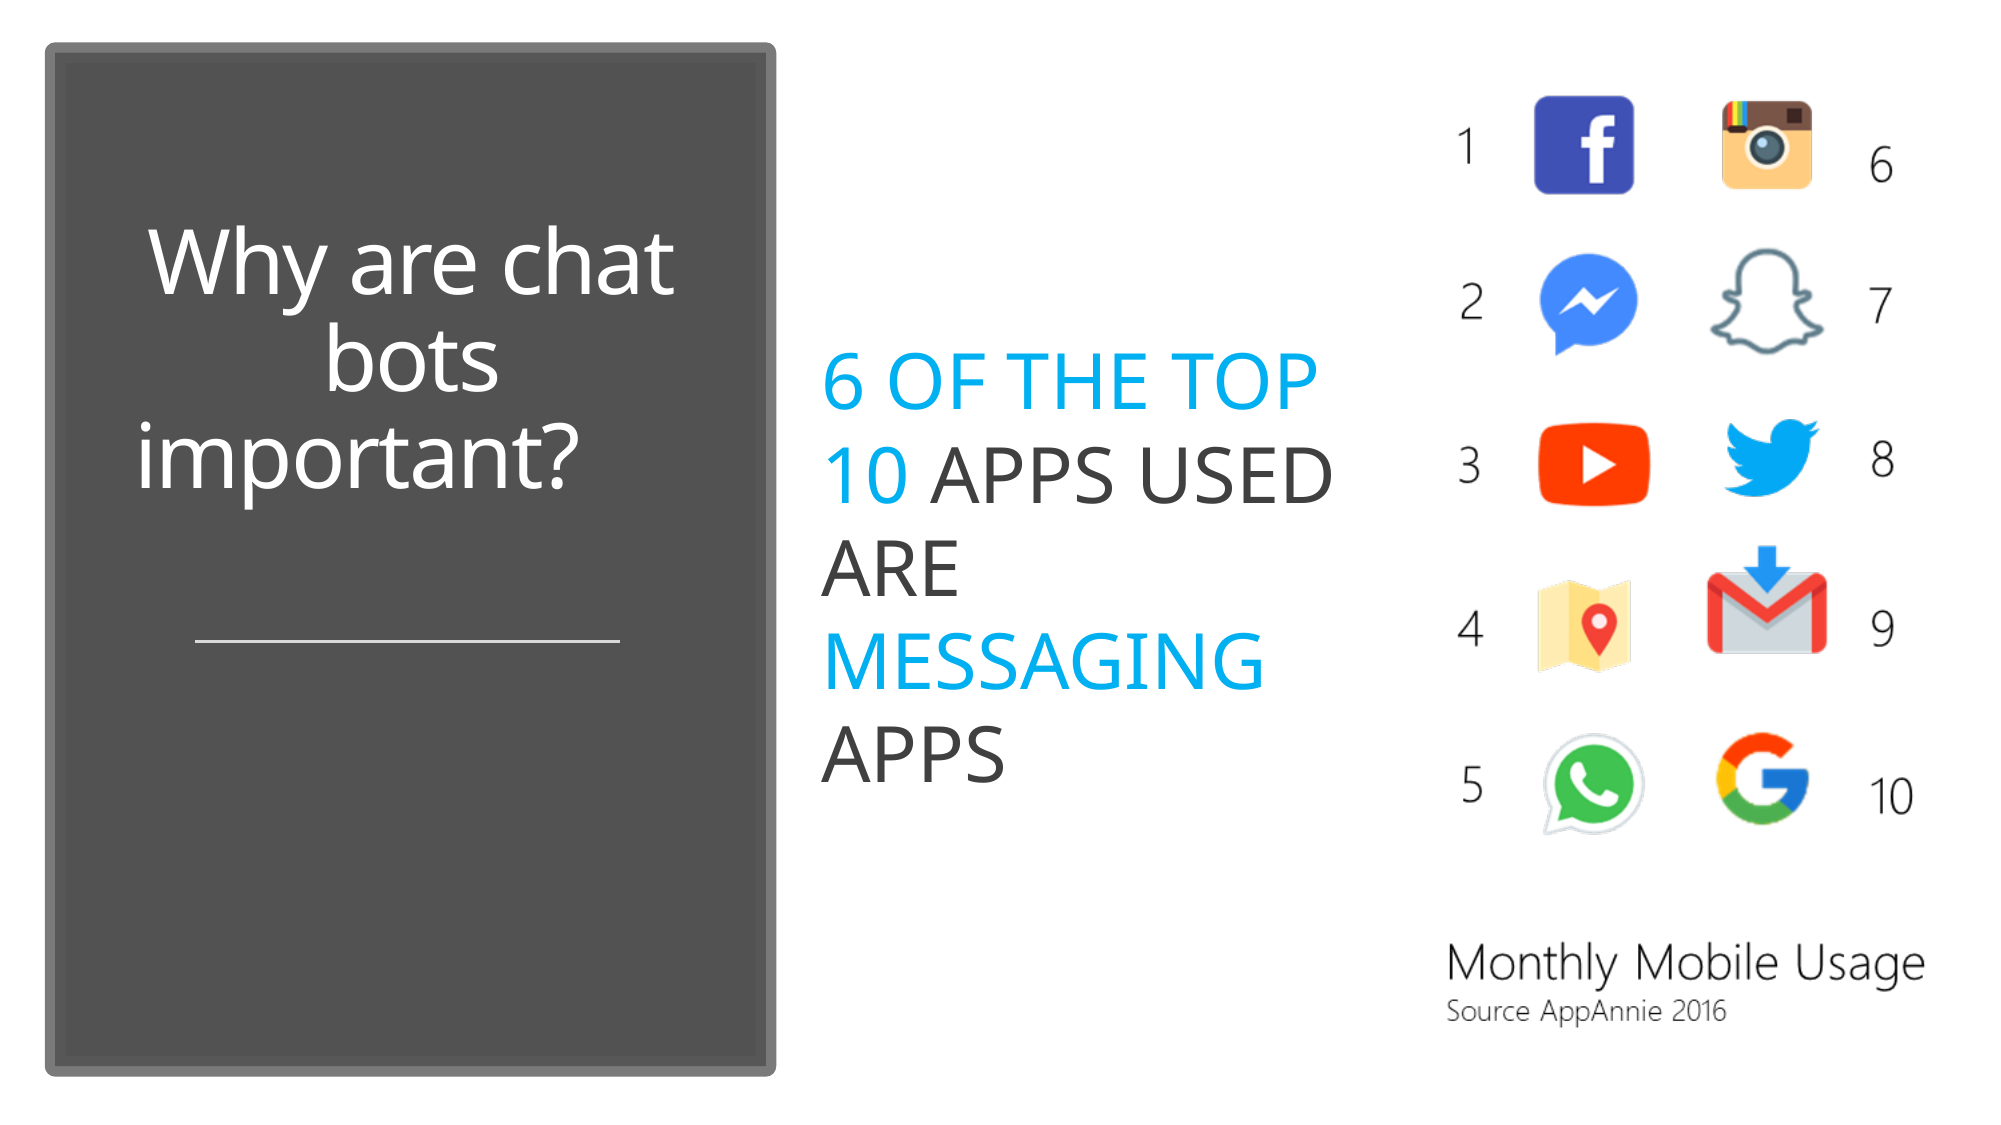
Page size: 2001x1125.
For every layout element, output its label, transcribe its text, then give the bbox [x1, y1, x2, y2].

picture [1414, 79, 1963, 1045]
text_box 6 OF THE TOP 10 APPS USED ARE MESSAGING APPS [806, 178, 1394, 952]
title Why are chat bots important? [110, 150, 711, 624]
text_box [54, 52, 767, 1067]
